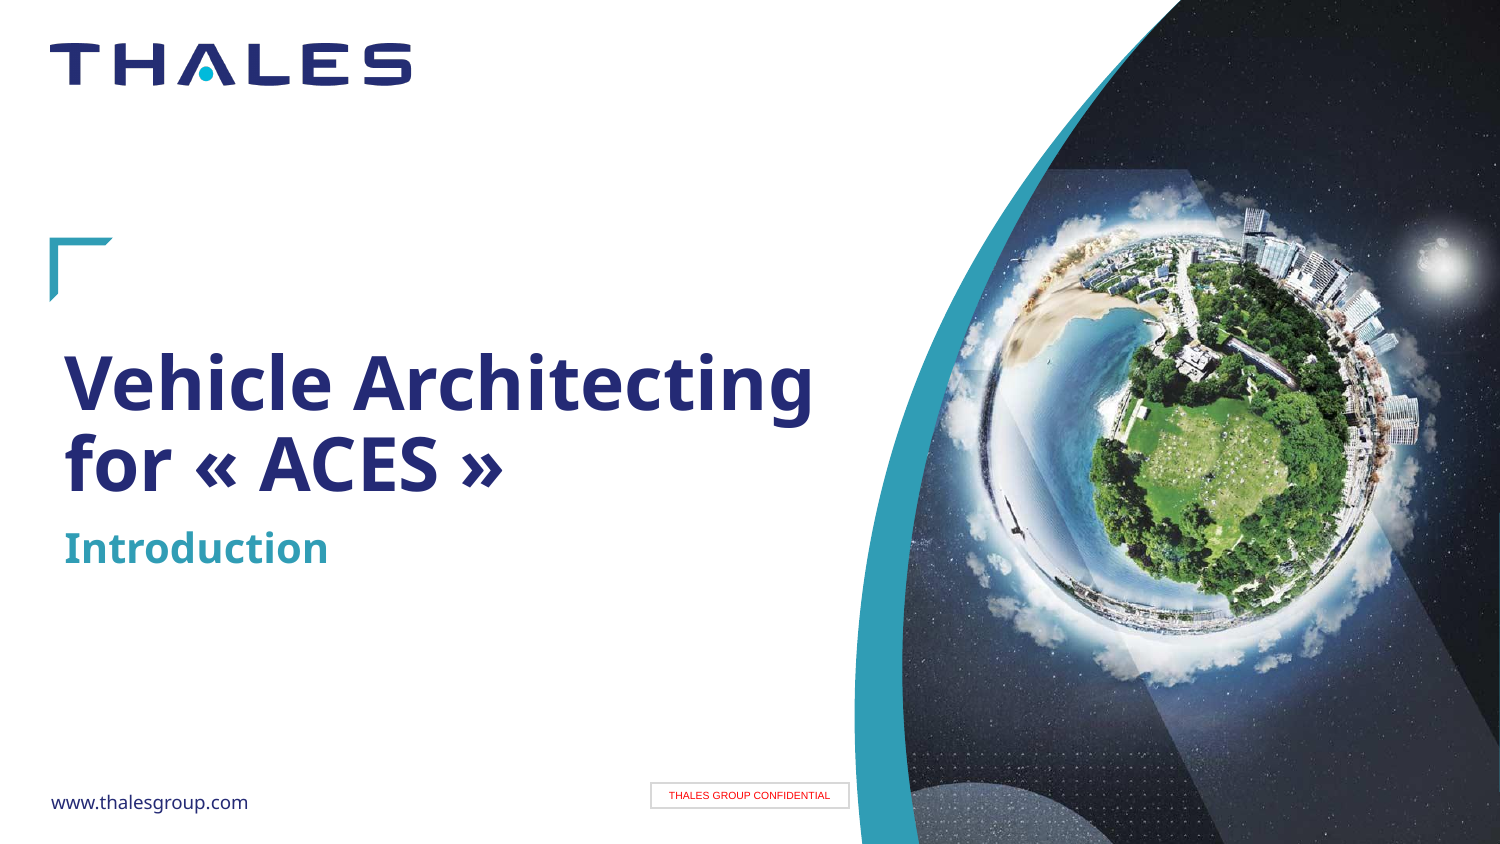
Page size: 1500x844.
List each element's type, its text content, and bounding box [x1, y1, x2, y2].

subtitle Introduction [49, 514, 857, 844]
title Vehicle Architecting for « ACES » [49, 165, 857, 514]
picture [38, 27, 423, 101]
picture [902, 0, 1500, 844]
